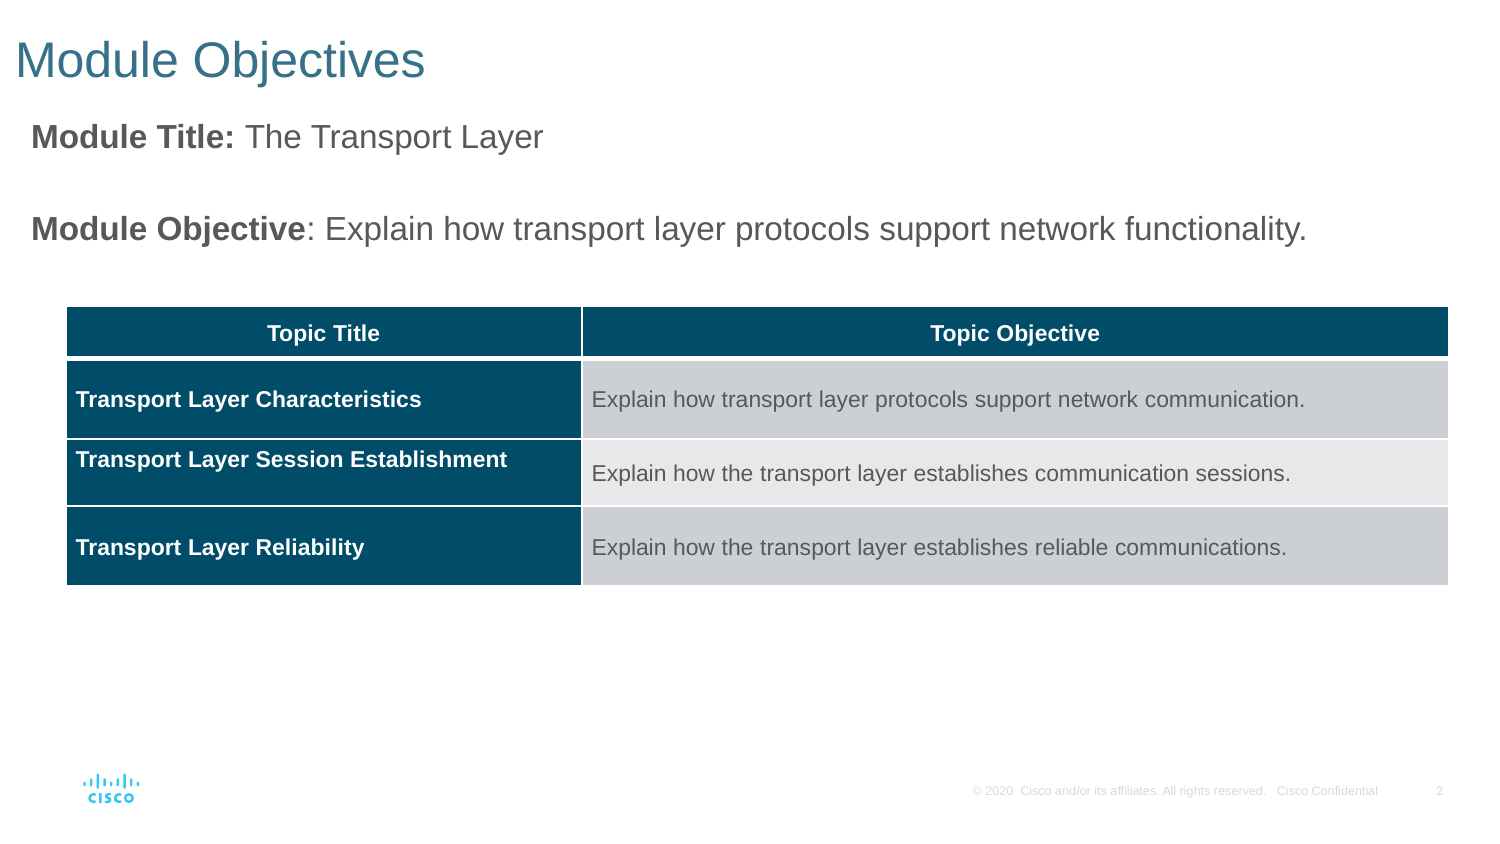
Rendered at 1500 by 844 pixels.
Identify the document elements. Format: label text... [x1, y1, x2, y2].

table_cell Explain how transport layer protocols support network communication. [583, 361, 1448, 438]
table_cell Transport Layer Reliability [67, 507, 581, 585]
title Module Objectives [0, 6, 1500, 108]
table_cell Transport Layer Session Establishment [67, 440, 581, 505]
table_cell Explain how the transport layer establishes reliable communications. [583, 507, 1448, 585]
table_header Topic Title [67, 307, 581, 356]
table_header Topic Objective [583, 307, 1448, 356]
table_cell Transport Layer Characteristics [67, 361, 581, 438]
list Module Title: The Transport Layer Module Objective: Explain how transport layer protocols support network functionality. [16, 107, 1449, 244]
table_cell Explain how the transport layer establishes communication sessions. [583, 440, 1448, 505]
